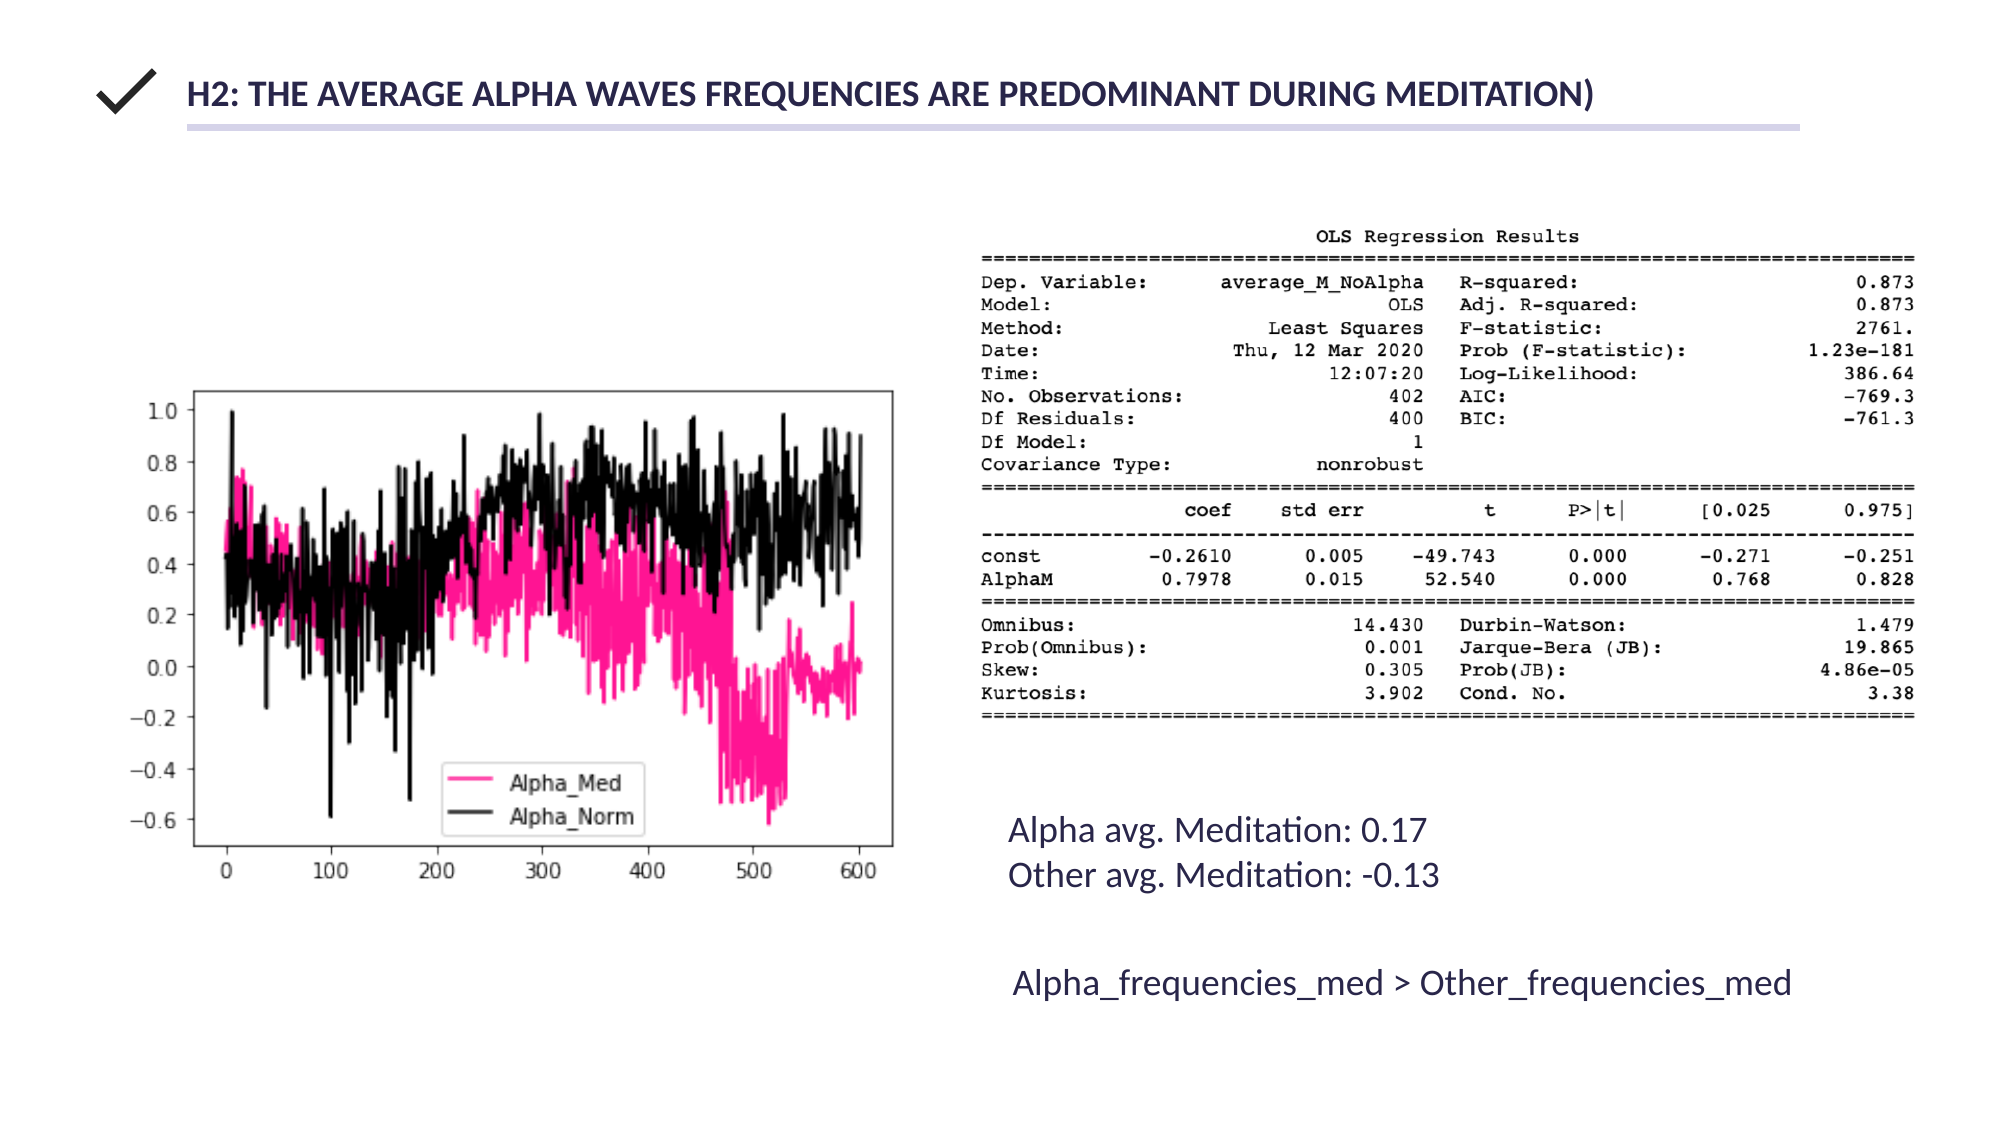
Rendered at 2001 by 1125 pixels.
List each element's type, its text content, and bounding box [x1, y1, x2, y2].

text_box [96, 68, 157, 115]
picture [114, 378, 907, 896]
picture [965, 221, 1948, 739]
text_box Alpha_frequencies_med > Other_frequencies_med [997, 950, 1809, 1011]
text_box H2: THE AVERAGE ALPHA WAVES FREQUENCIES ARE PREDOMINANT DURING MEDITATION) [186, 68, 1948, 114]
text_box Alpha avg. Meditation: 0.17 Other avg. Meditation: -0.13 [993, 797, 1607, 903]
